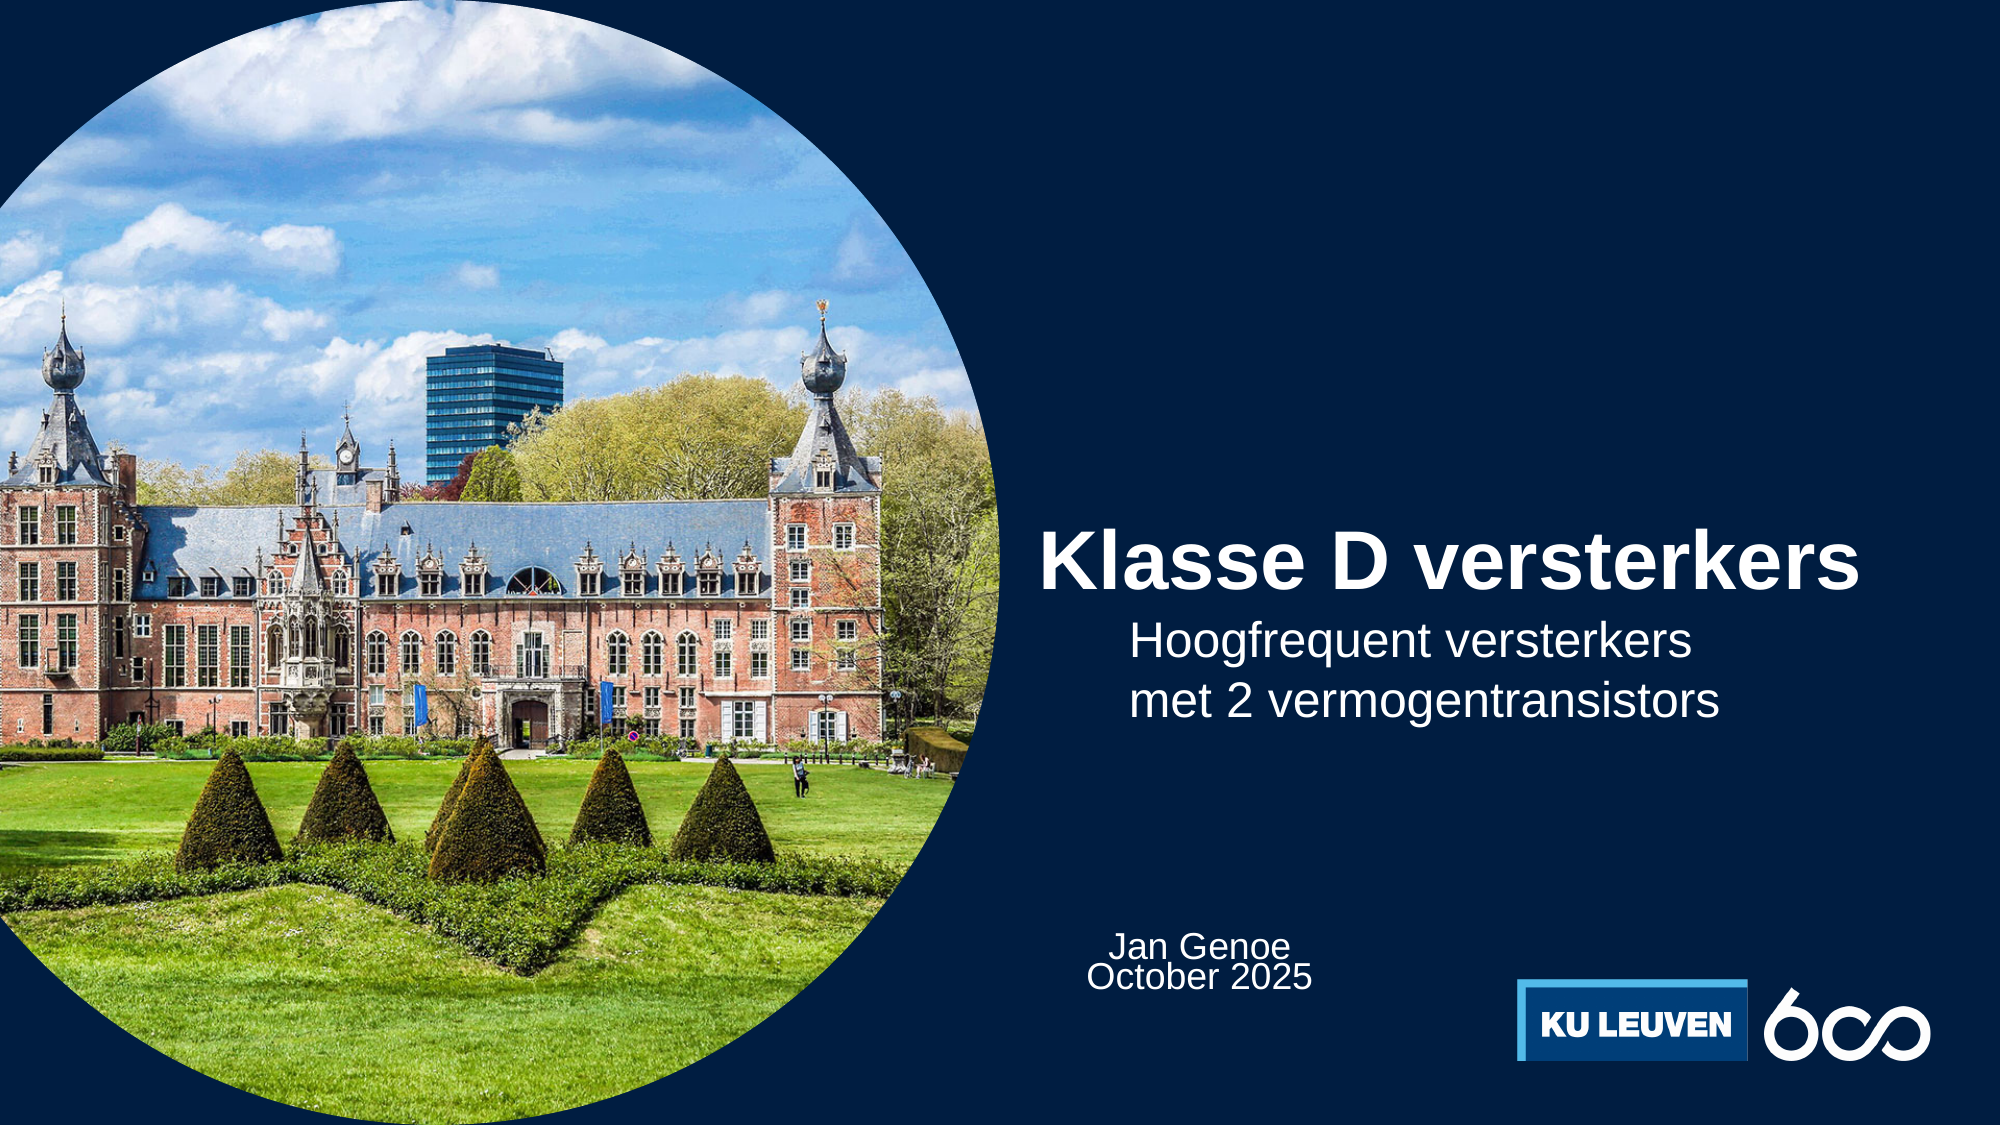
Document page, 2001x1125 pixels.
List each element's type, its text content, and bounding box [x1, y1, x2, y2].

text_box October 2025 [1071, 944, 1329, 1005]
title Klasse D versterkers [1039, 283, 1906, 842]
text_box Hoogfrequent versterkers met 2 vermogentransistors [1113, 599, 1736, 735]
picture [0, 0, 1000, 1125]
text_box Jan Genoe [1093, 914, 1307, 944]
picture [1517, 979, 1931, 1061]
